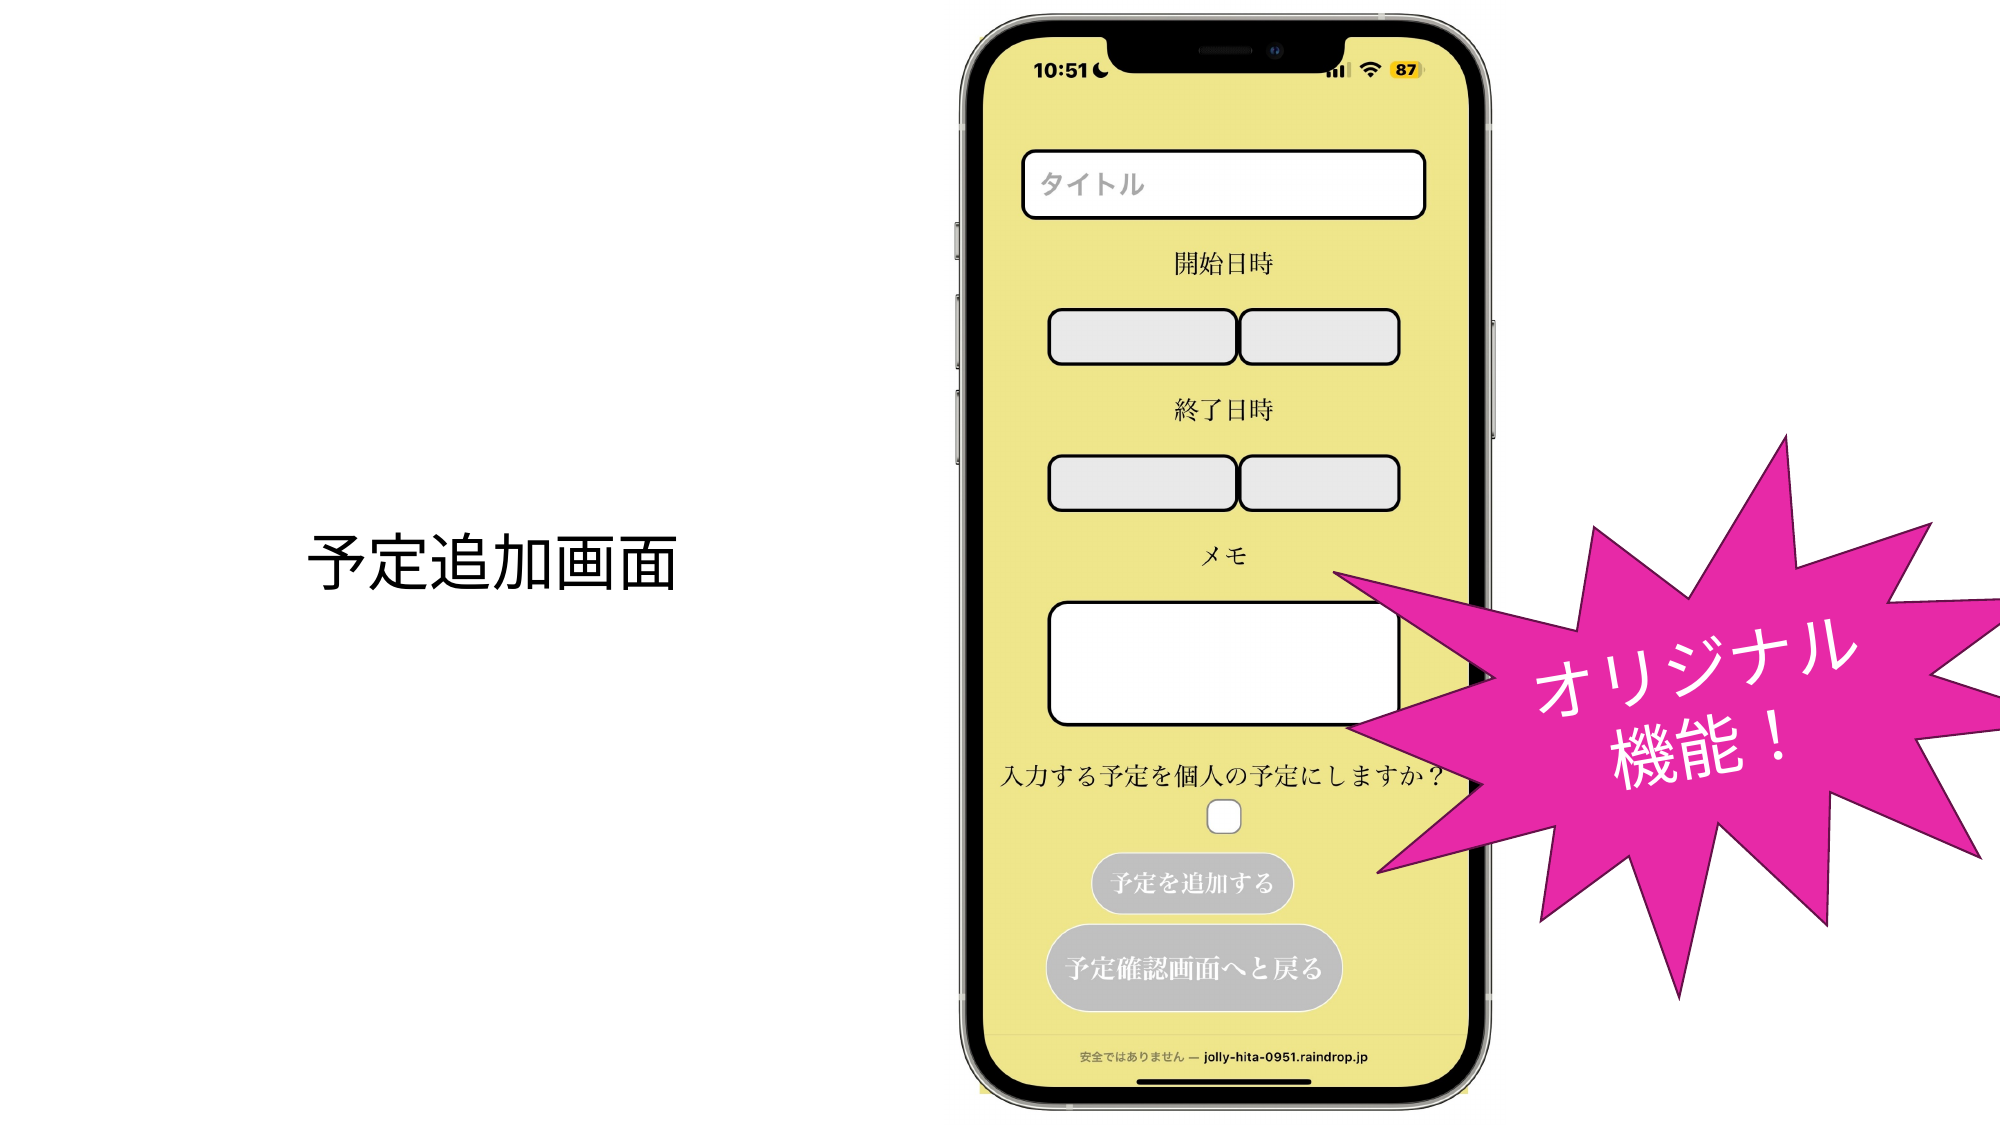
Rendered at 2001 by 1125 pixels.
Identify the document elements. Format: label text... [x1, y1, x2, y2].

text_box オリジナル機能！ [1506, 433, 2000, 1002]
picture [944, 0, 1506, 1125]
text_box 予定追加画面 [290, 515, 699, 606]
